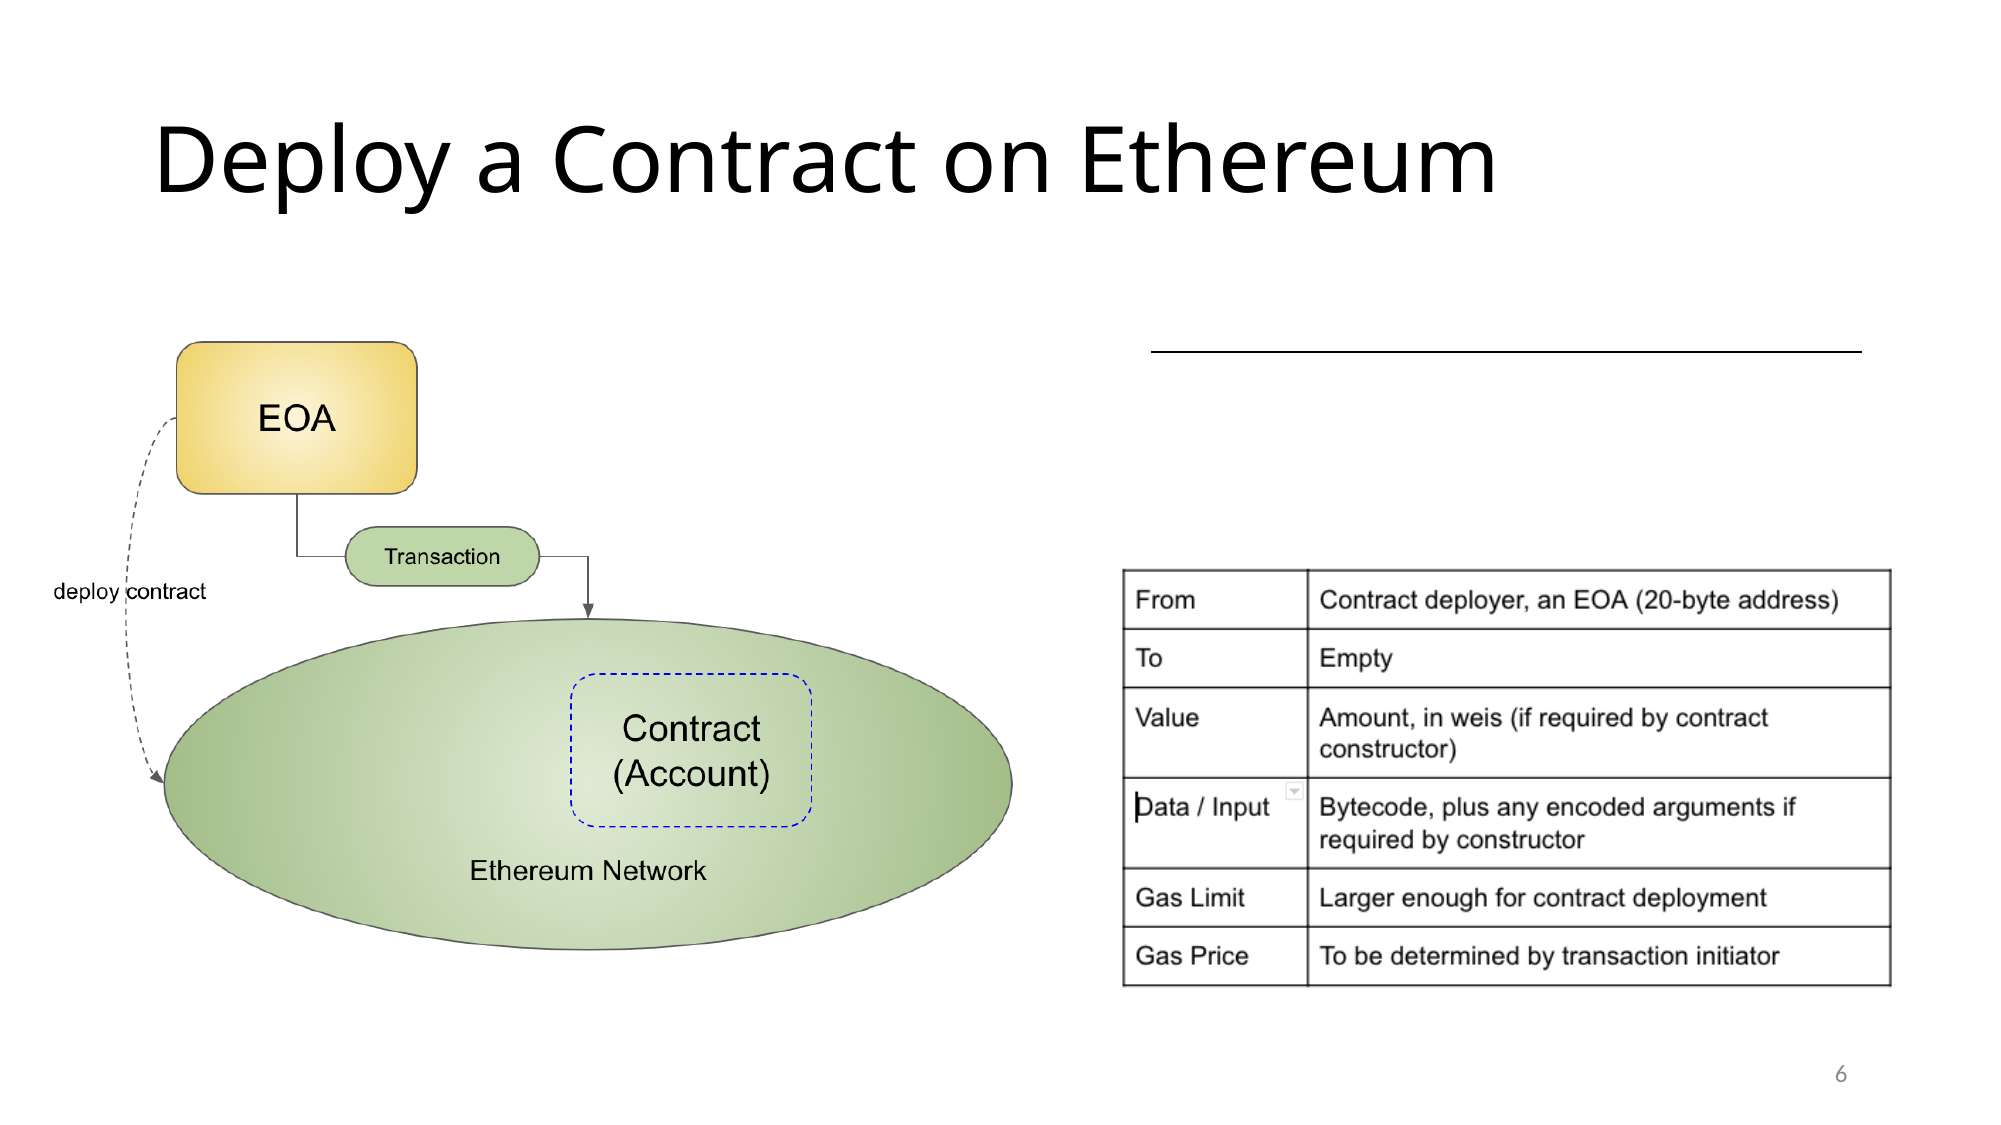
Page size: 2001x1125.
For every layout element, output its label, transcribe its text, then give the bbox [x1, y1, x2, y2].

slide_number 6 [1412, 1042, 1863, 1103]
table_header Deploy a Contract on Ethereum Network [137, 87, 1862, 351]
picture [16, 227, 1899, 996]
